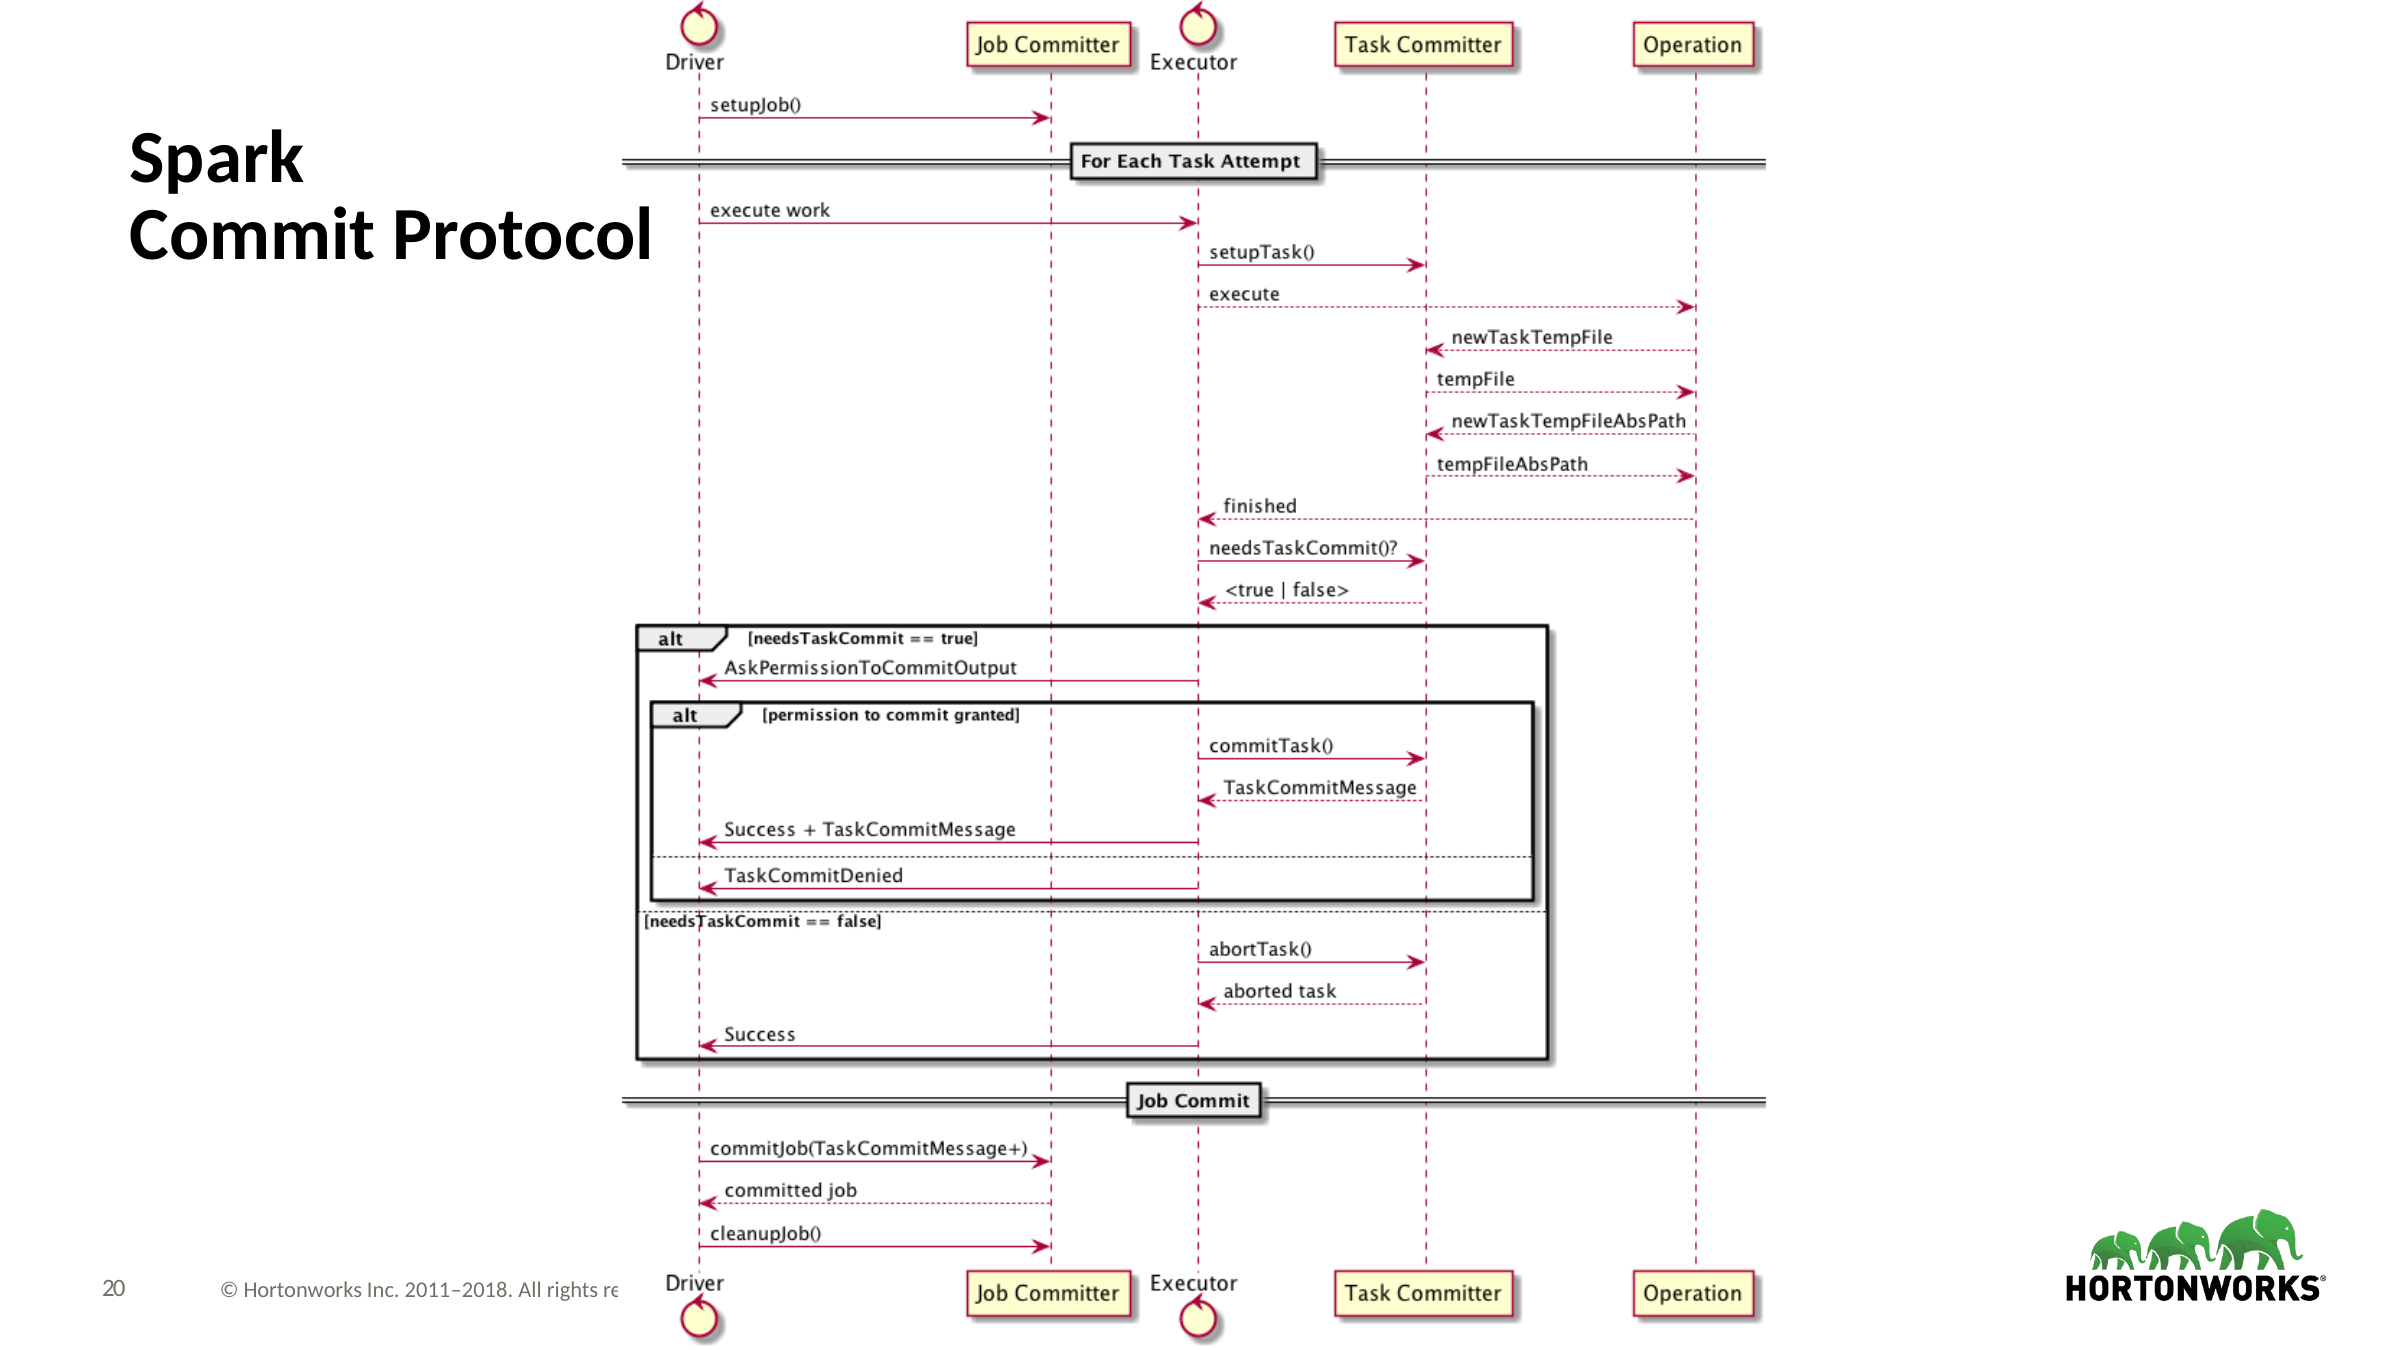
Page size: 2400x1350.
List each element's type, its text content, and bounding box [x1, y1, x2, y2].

picture [617, 0, 1783, 1350]
picture [2066, 1209, 2326, 1303]
title Spark Commit Protocol [129, 106, 612, 275]
